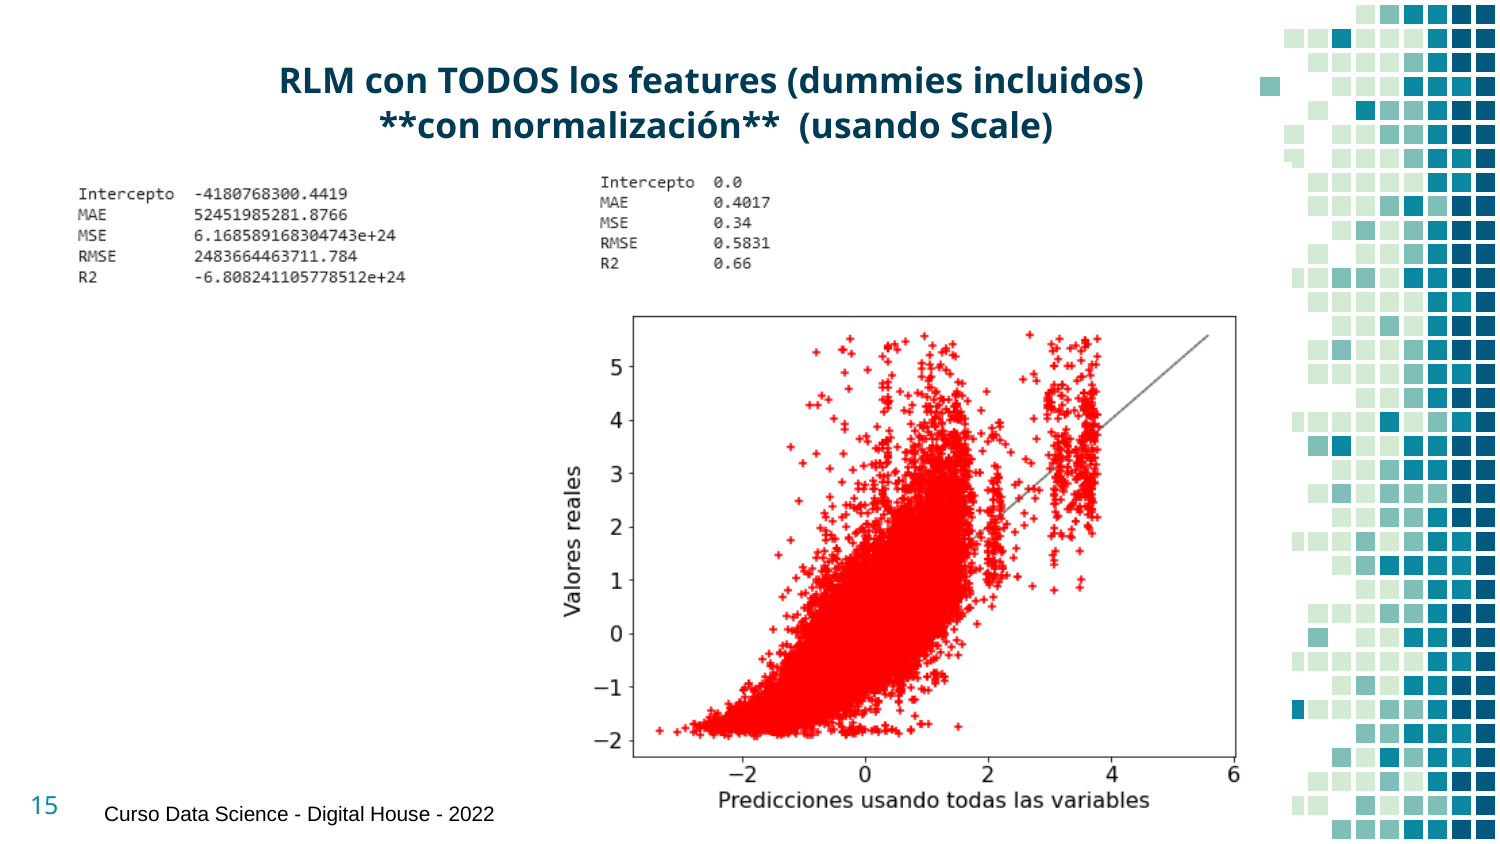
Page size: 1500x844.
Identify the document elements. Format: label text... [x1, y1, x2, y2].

picture [514, 162, 1292, 835]
text_box RLM con TODOS los features (dummies incluidos) **con normalización** (usando Scale) [193, 39, 1239, 161]
picture [54, 169, 459, 316]
text_box Curso Data Science - Digital House - 2022 [105, 788, 510, 839]
slide_number 15 [15, 774, 105, 839]
